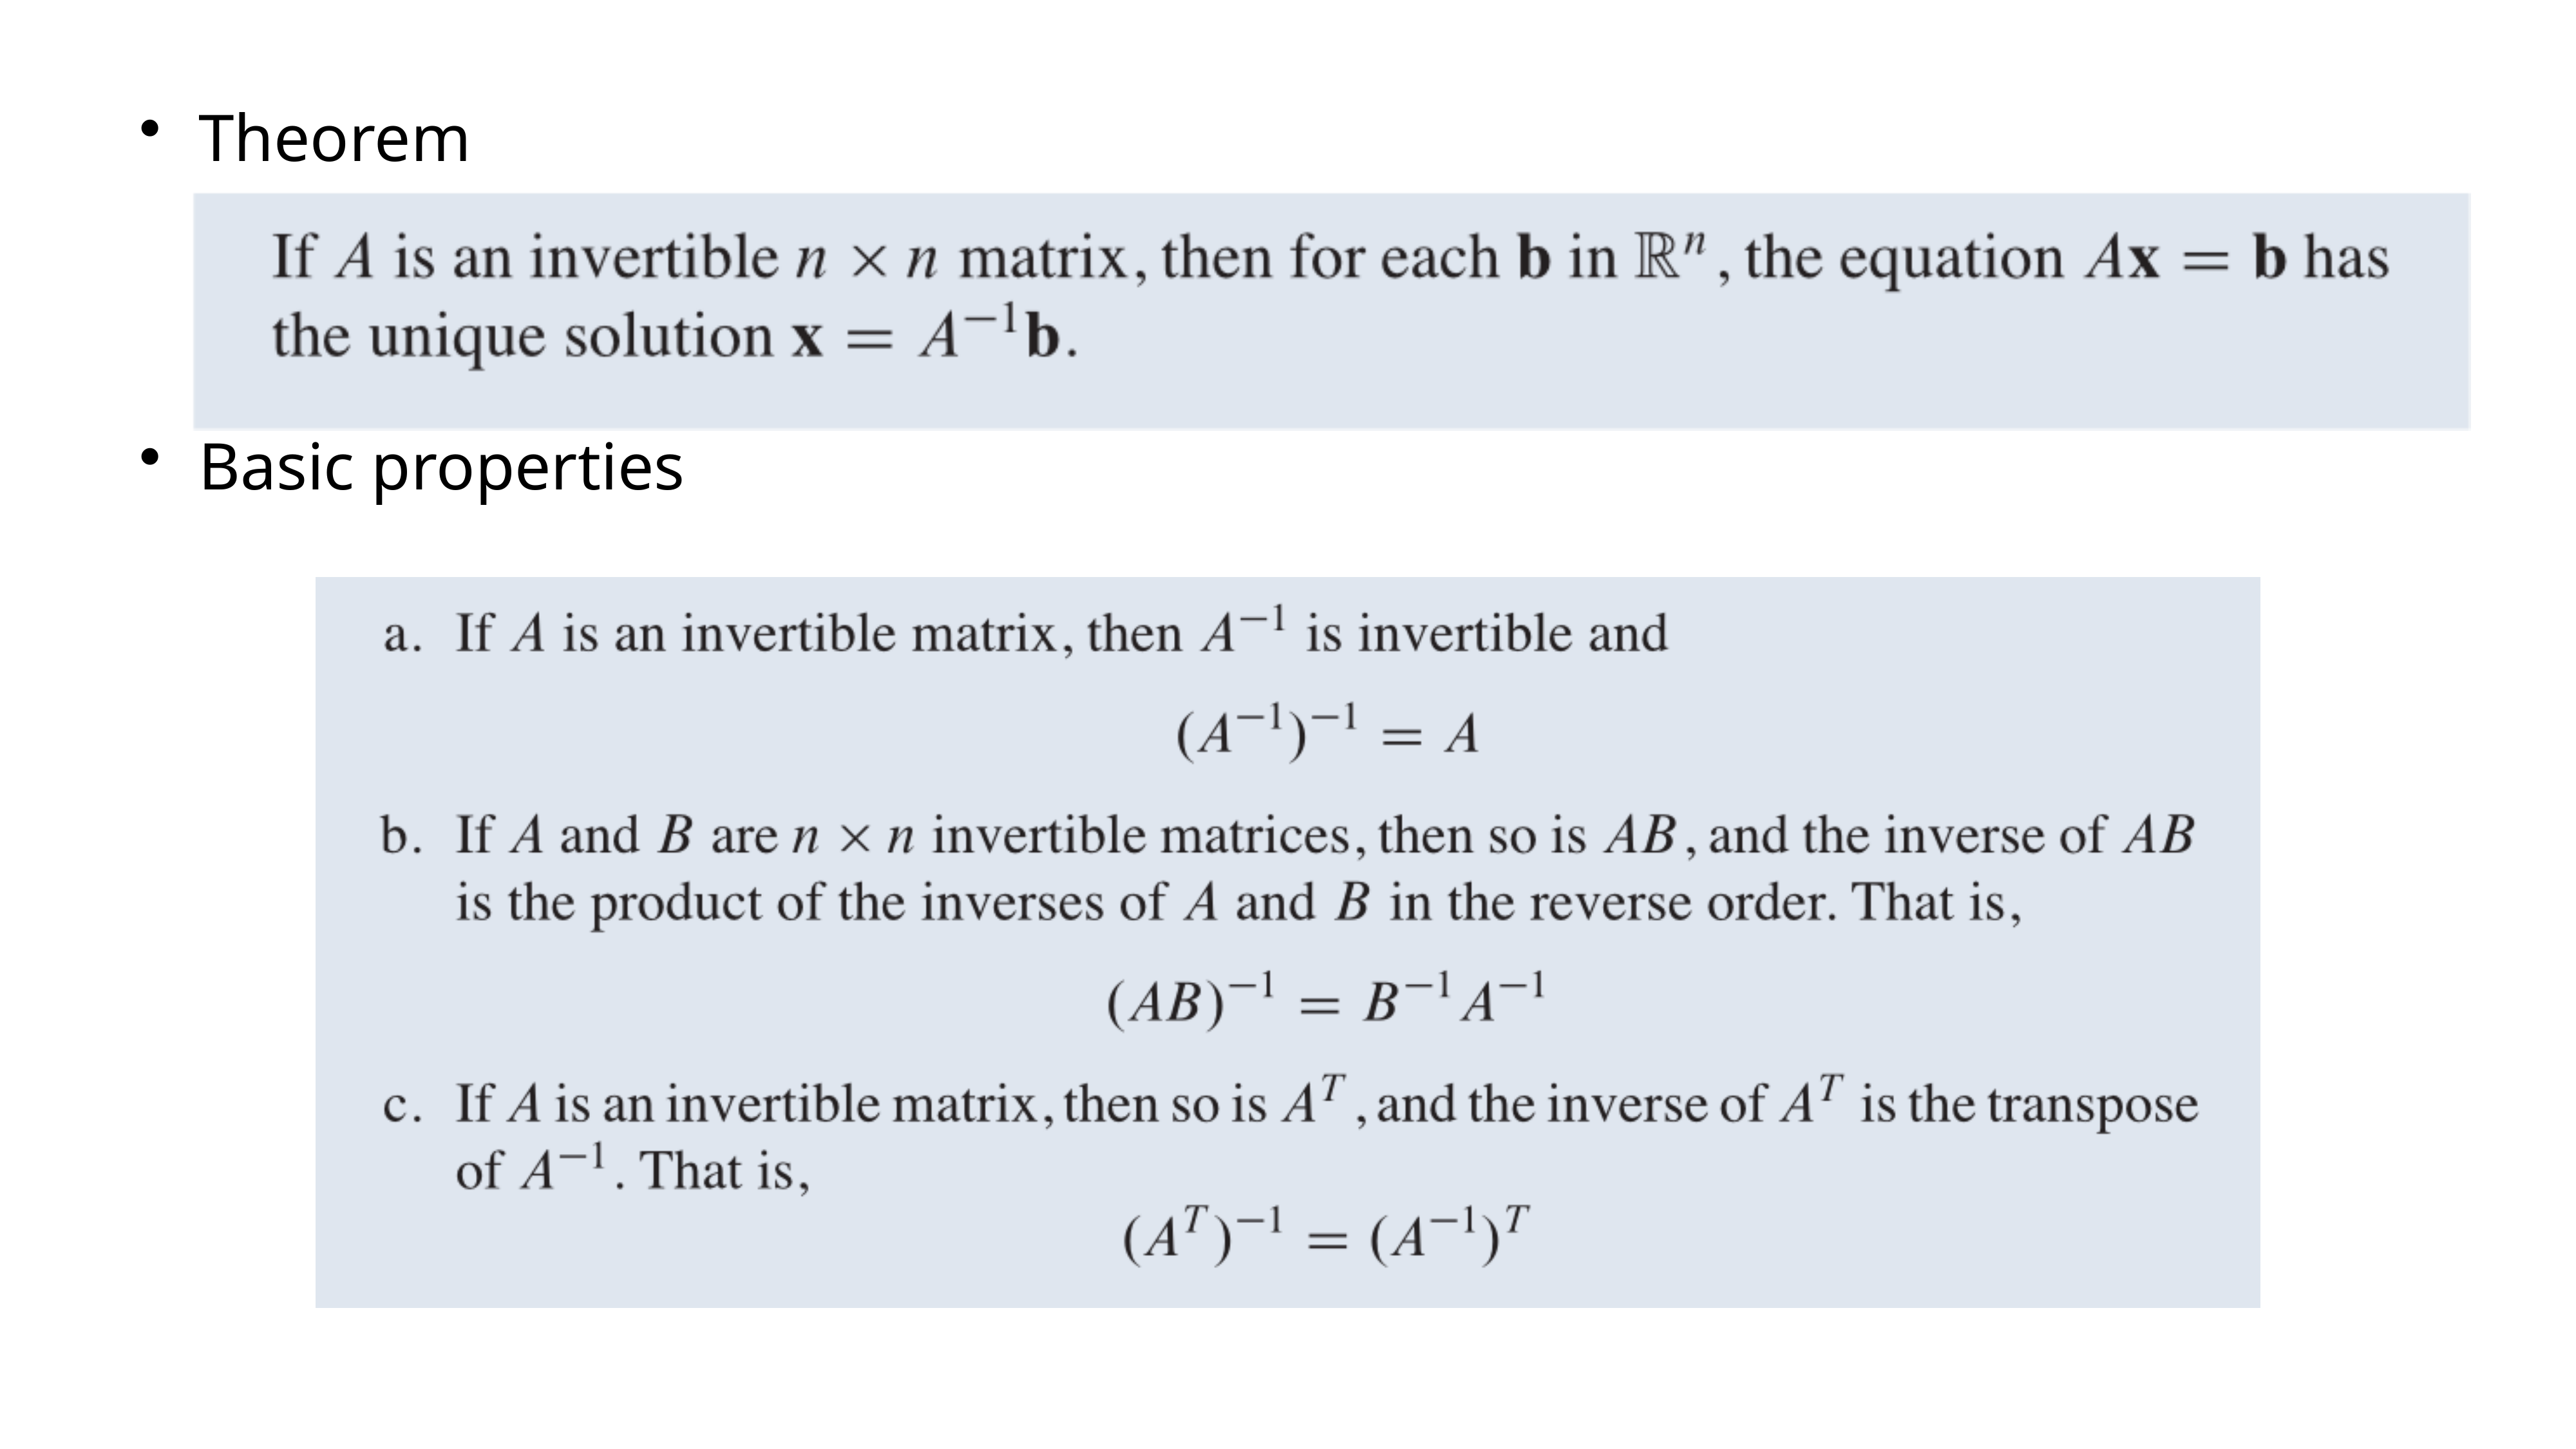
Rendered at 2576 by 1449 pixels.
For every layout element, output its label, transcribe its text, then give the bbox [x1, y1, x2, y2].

picture [316, 576, 2260, 1309]
picture [188, 192, 2471, 431]
list Theorem Basic properties [133, 91, 2443, 1358]
